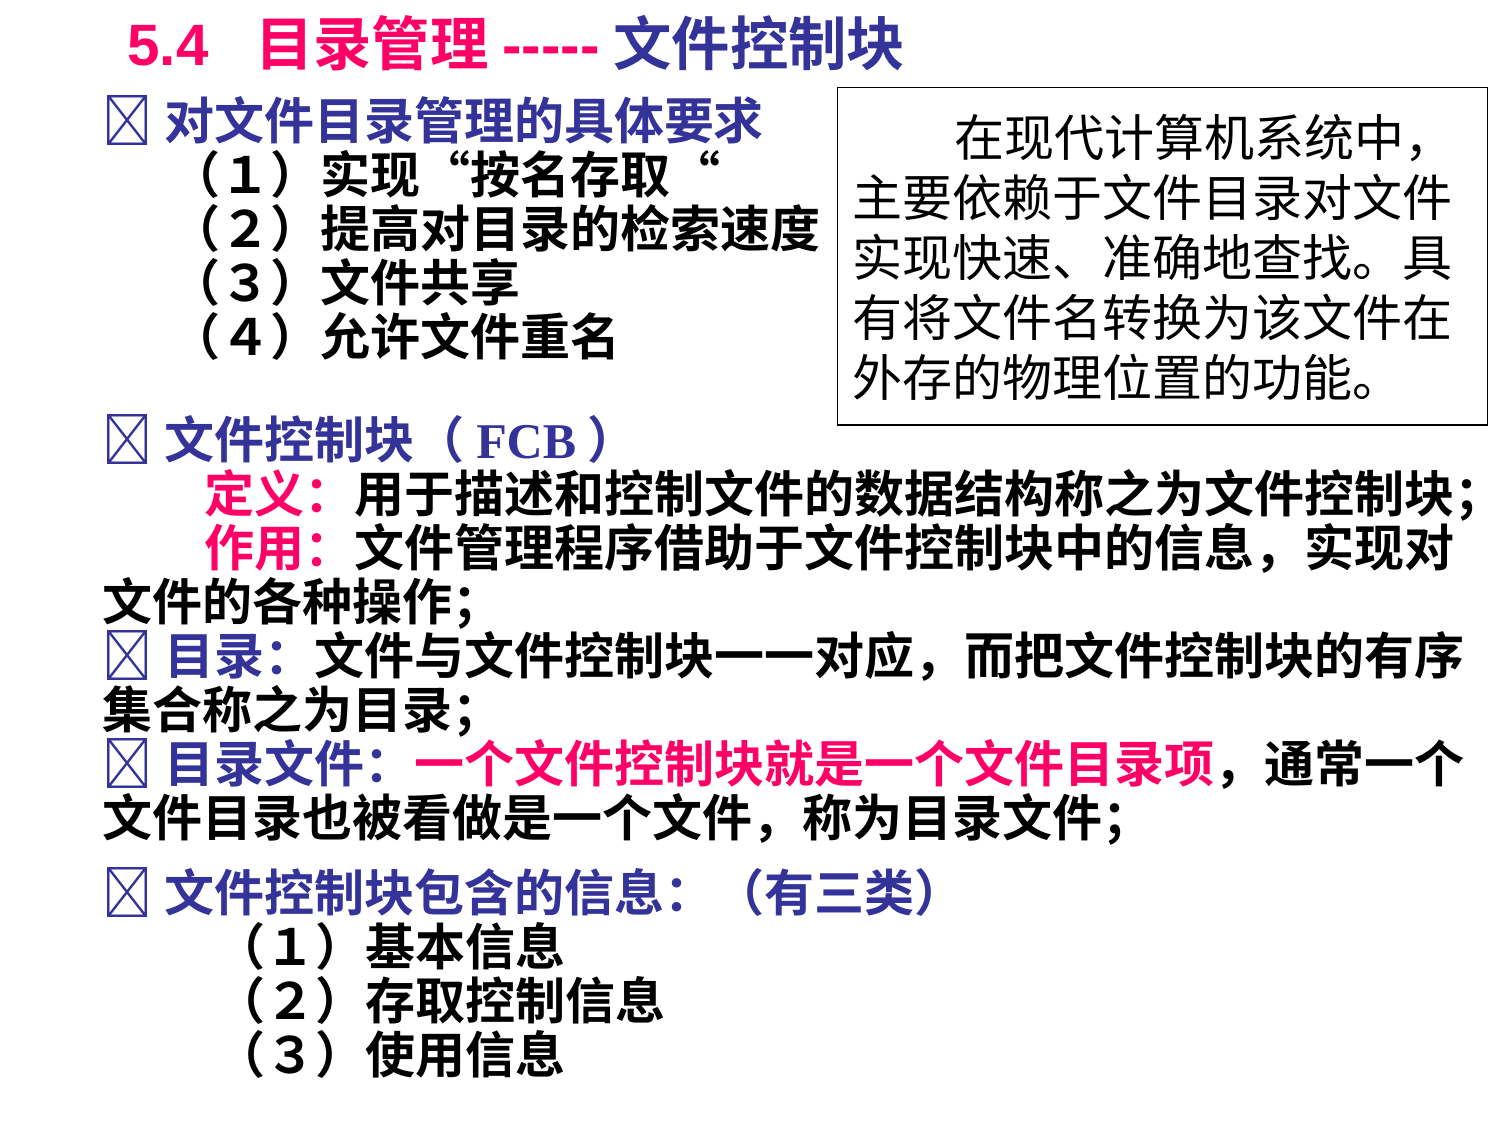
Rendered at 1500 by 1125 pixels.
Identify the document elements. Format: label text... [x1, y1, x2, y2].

text_box 对文件目录管理的具体要求 （１）实现“按名存取“ （２）提高对目录的检索速度 （３）文件共享 （４）允许文件重名 [87, 88, 837, 374]
text_box 文件控制块包含的信息：（有三类） （１）基本信息 （２）存取控制信息 （３）使用信息 [87, 857, 1488, 1096]
title 5.4 目录管理-----文件控制块 [112, 0, 1013, 75]
text_box 文件控制块（FCB） 定义：用于描述和控制文件的数据结构称之为文件控制块； 作用：文件管理程序借助于文件控制块中的信息，实现对文件的各种操作； 目录：文件与文件控制块一一对应，而把文件控制块的有序集合称之为目录； 目录文件：一个文件控制块就是一个文件目录项，通常一个文件目录也被看做是一个文件，称为目录文件； [87, 387, 1488, 857]
text_box 在现代计算机系统中，主要依赖于文件目录对文件实现快速、准确地查找。具有将文件名转换为该文件在外存的物理位置的功能。 [837, 87, 1488, 425]
